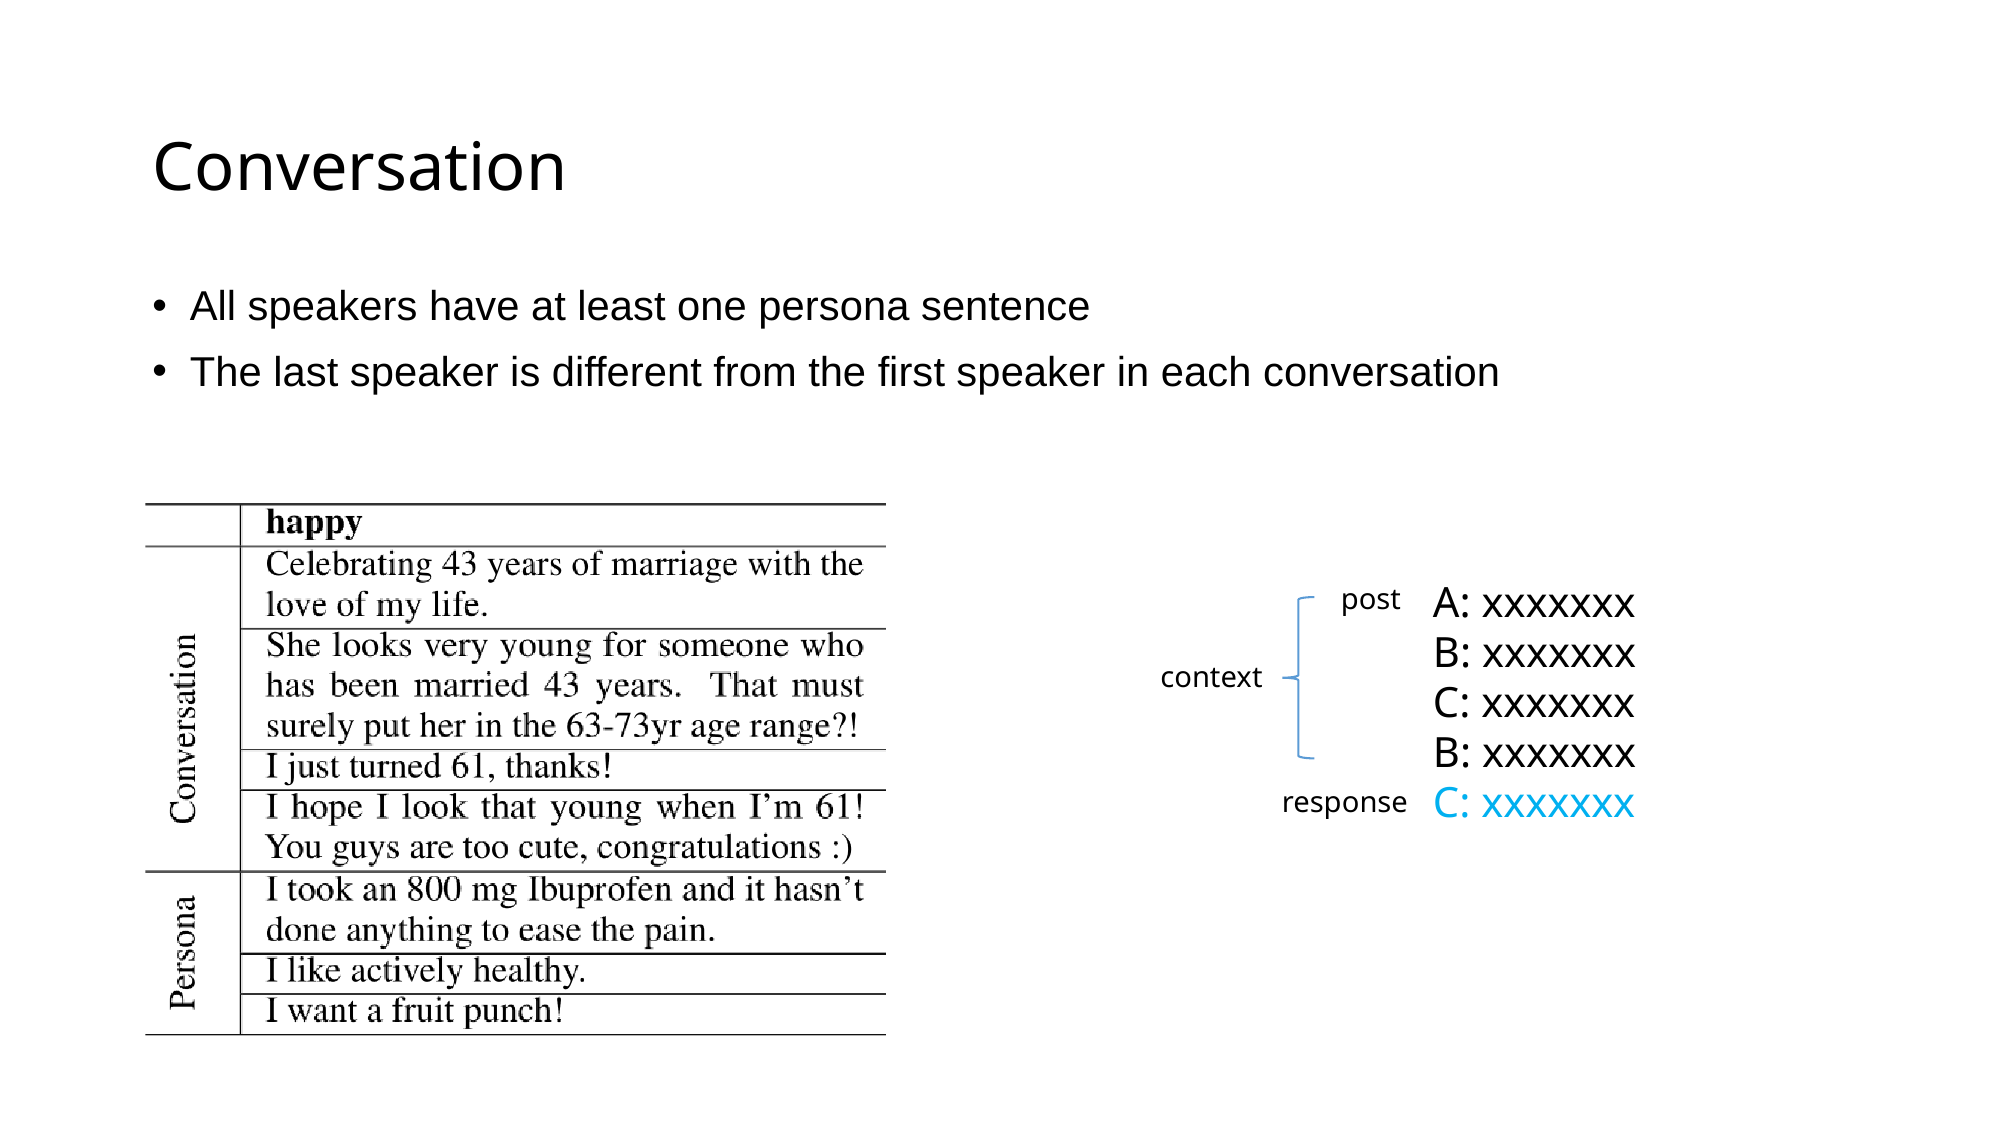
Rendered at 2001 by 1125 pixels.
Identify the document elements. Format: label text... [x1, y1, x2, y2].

text_box response [1267, 775, 1434, 826]
text_box A: xxxxxxx B: xxxxxxx C: xxxxxxx B: xxxxxxx C: xxxxxxx [1418, 568, 1700, 834]
text_box post [1326, 573, 1424, 623]
title Conversation [137, 59, 1863, 277]
picture [138, 486, 886, 1048]
list All speakers have at least one persona sentence The last speaker is different from the first speaker in each conversation [137, 277, 1863, 417]
text_box context [1145, 650, 1290, 701]
text_box [1290, 596, 1315, 760]
